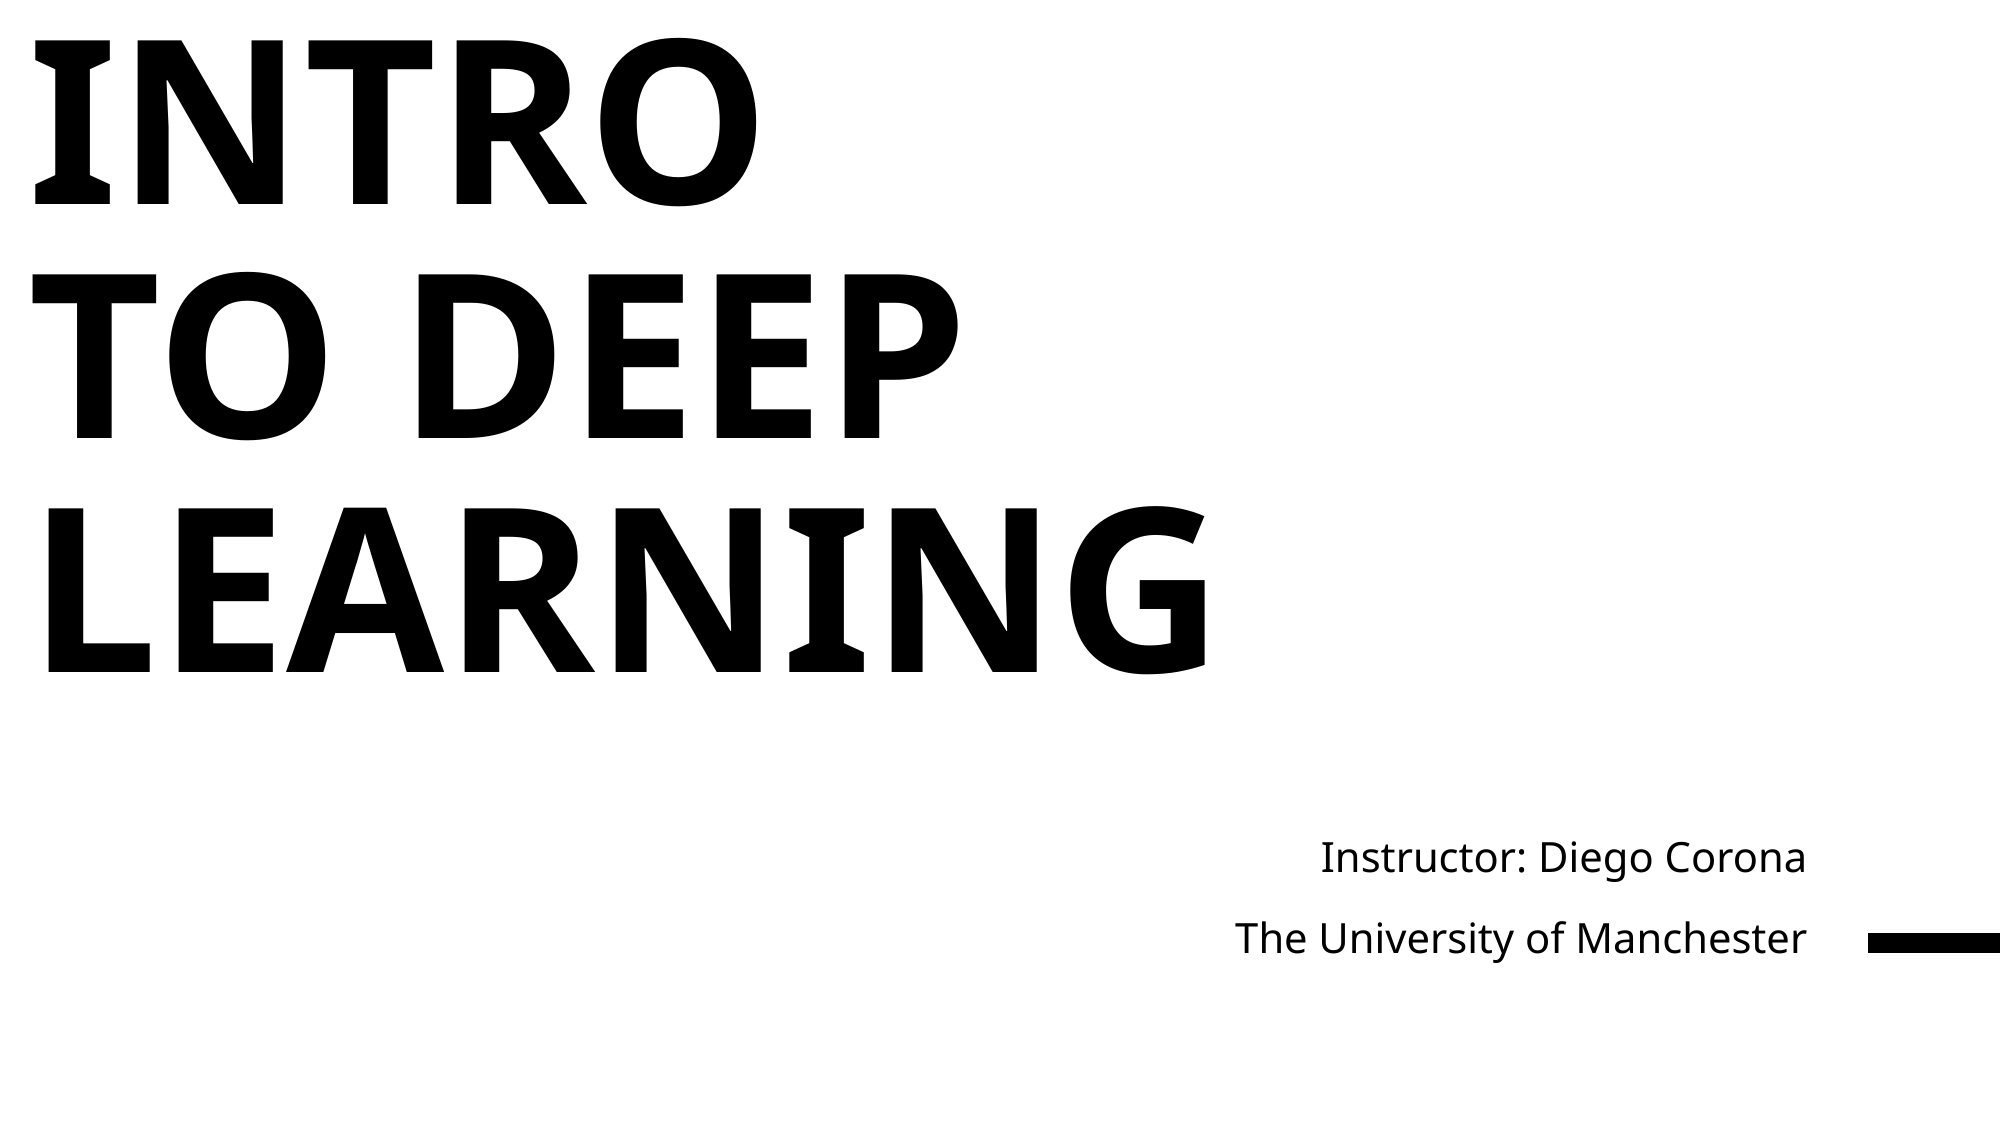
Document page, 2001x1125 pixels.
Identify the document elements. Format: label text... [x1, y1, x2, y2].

title Intro to Deep learning [13, 10, 1985, 851]
subtitle Instructor: Diego Corona The University of Manchester [193, 779, 1823, 969]
